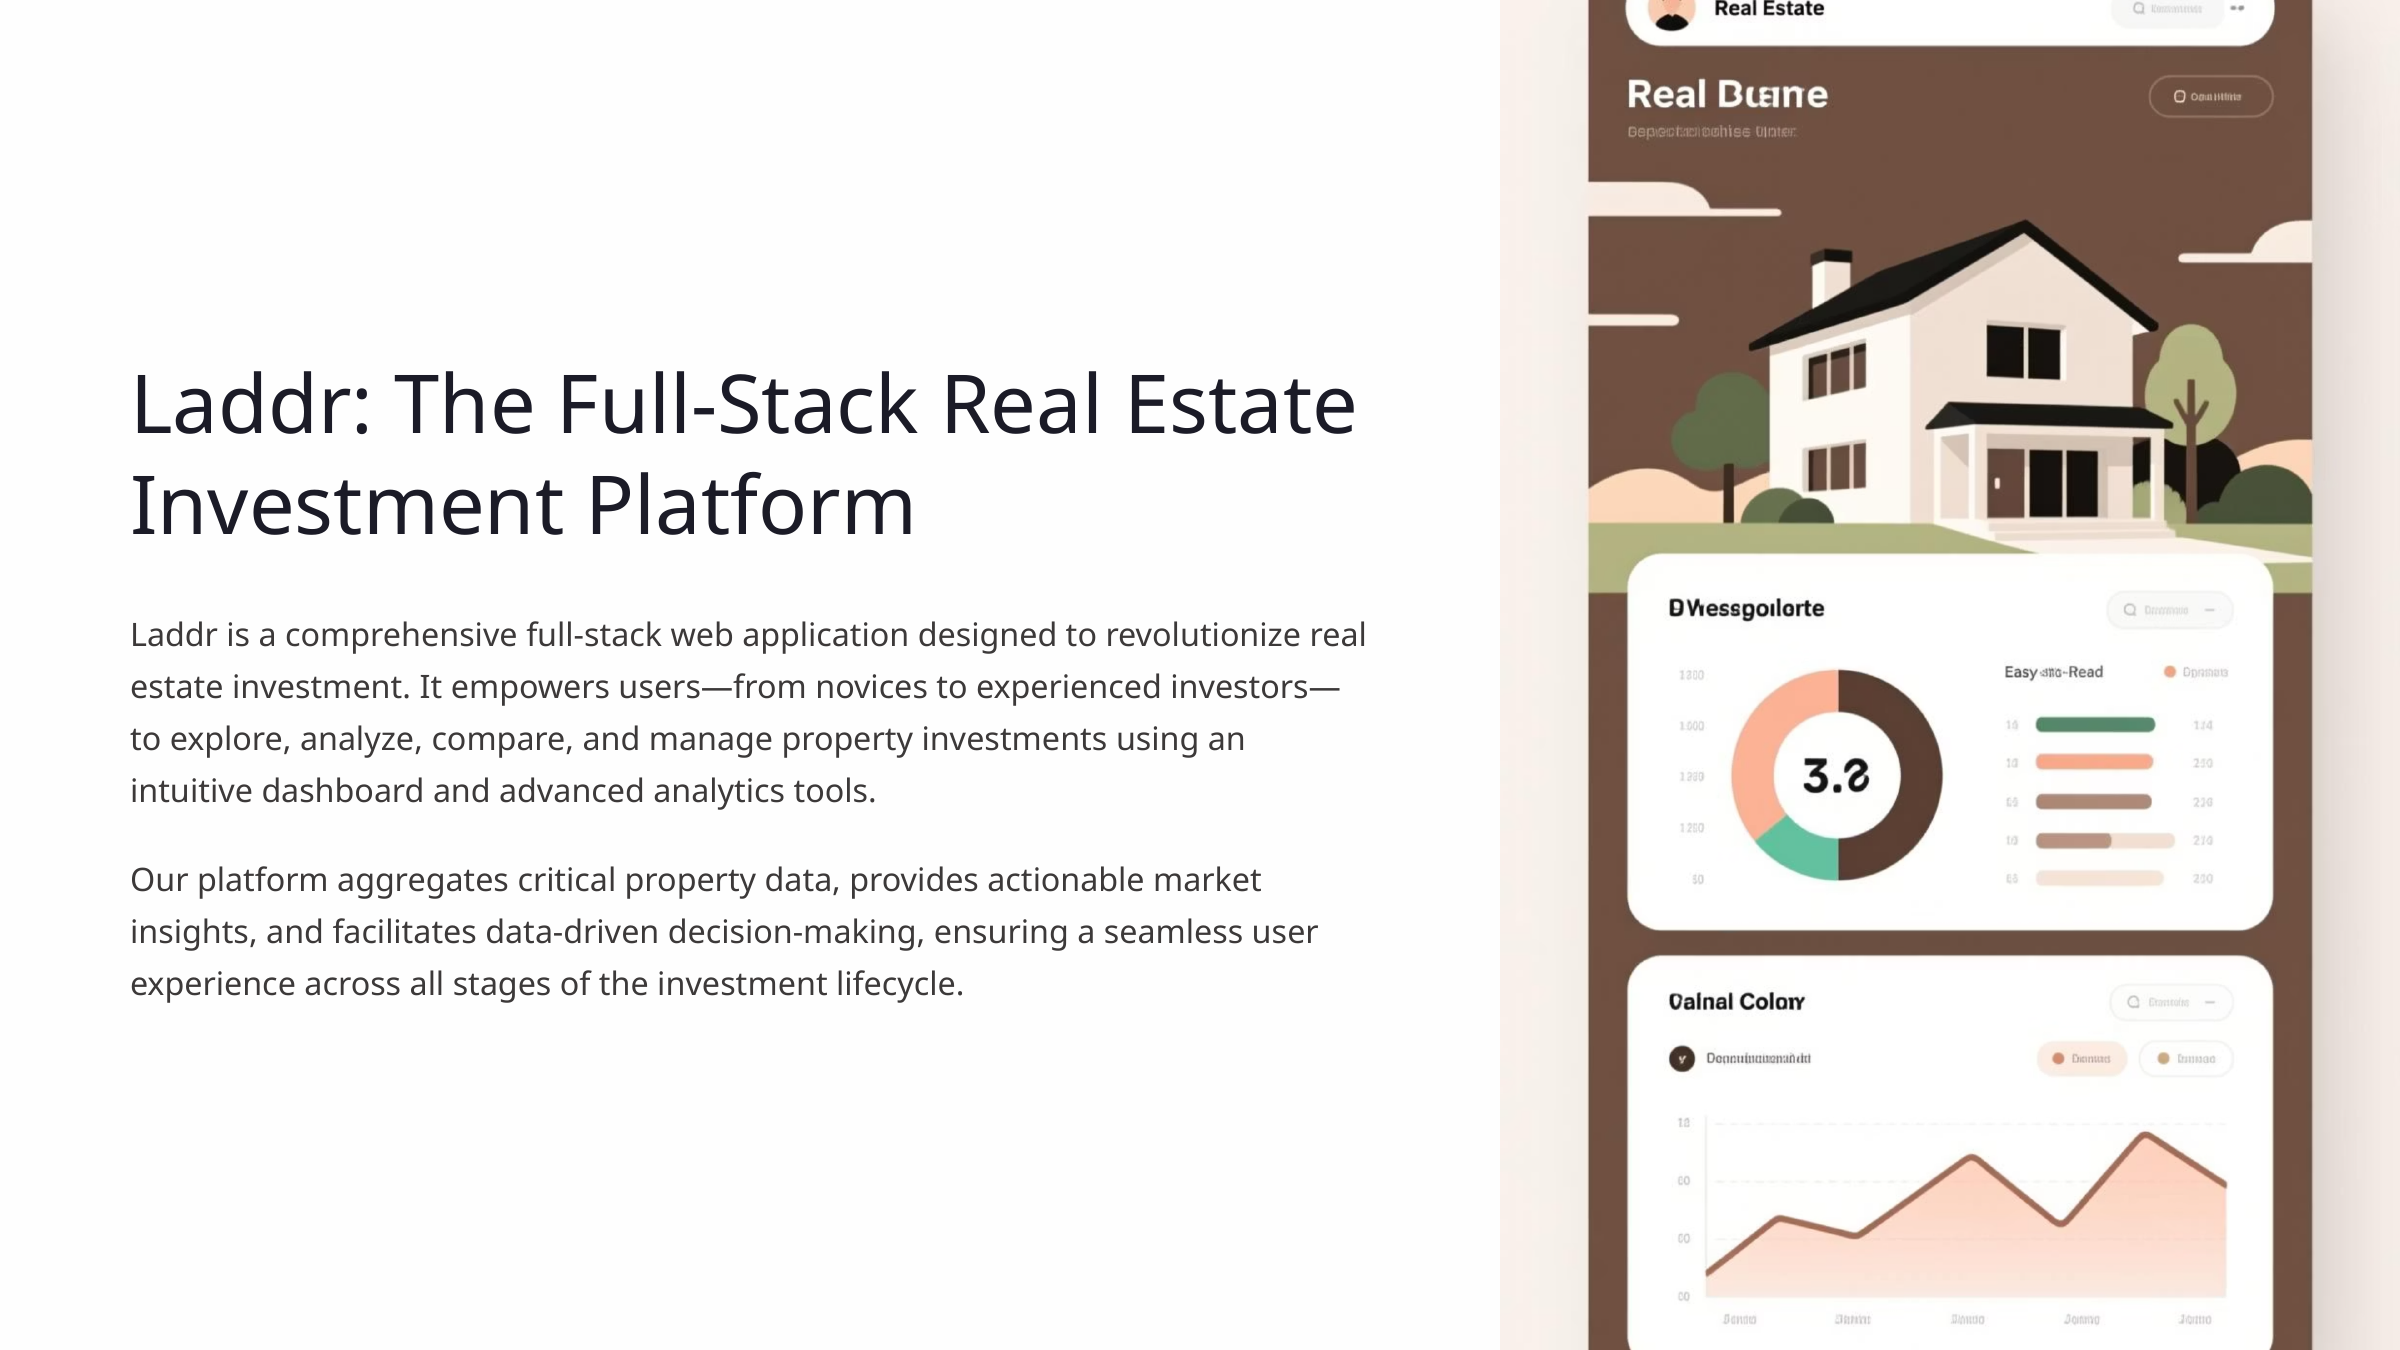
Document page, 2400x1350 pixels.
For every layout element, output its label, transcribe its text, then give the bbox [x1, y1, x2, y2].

text_box Laddr: The Full-Stack Real Estate Investment Platform [130, 348, 1370, 552]
picture [1499, 0, 2400, 1350]
text_box Our platform aggregates critical property data, provides actionable market insights, and facilitates data-driven decision-making, ensuring a seamless user experience across all stages of the investment lifecycle. [130, 845, 1370, 1002]
text_box Laddr is a comprehensive full-stack web application designed to revolutionize real estate investment. It empowers users—from novices to experienced investors—to explore, analyze, compare, and manage property investments using an intuitive dashboard and advanced analytics tools. [130, 600, 1370, 809]
